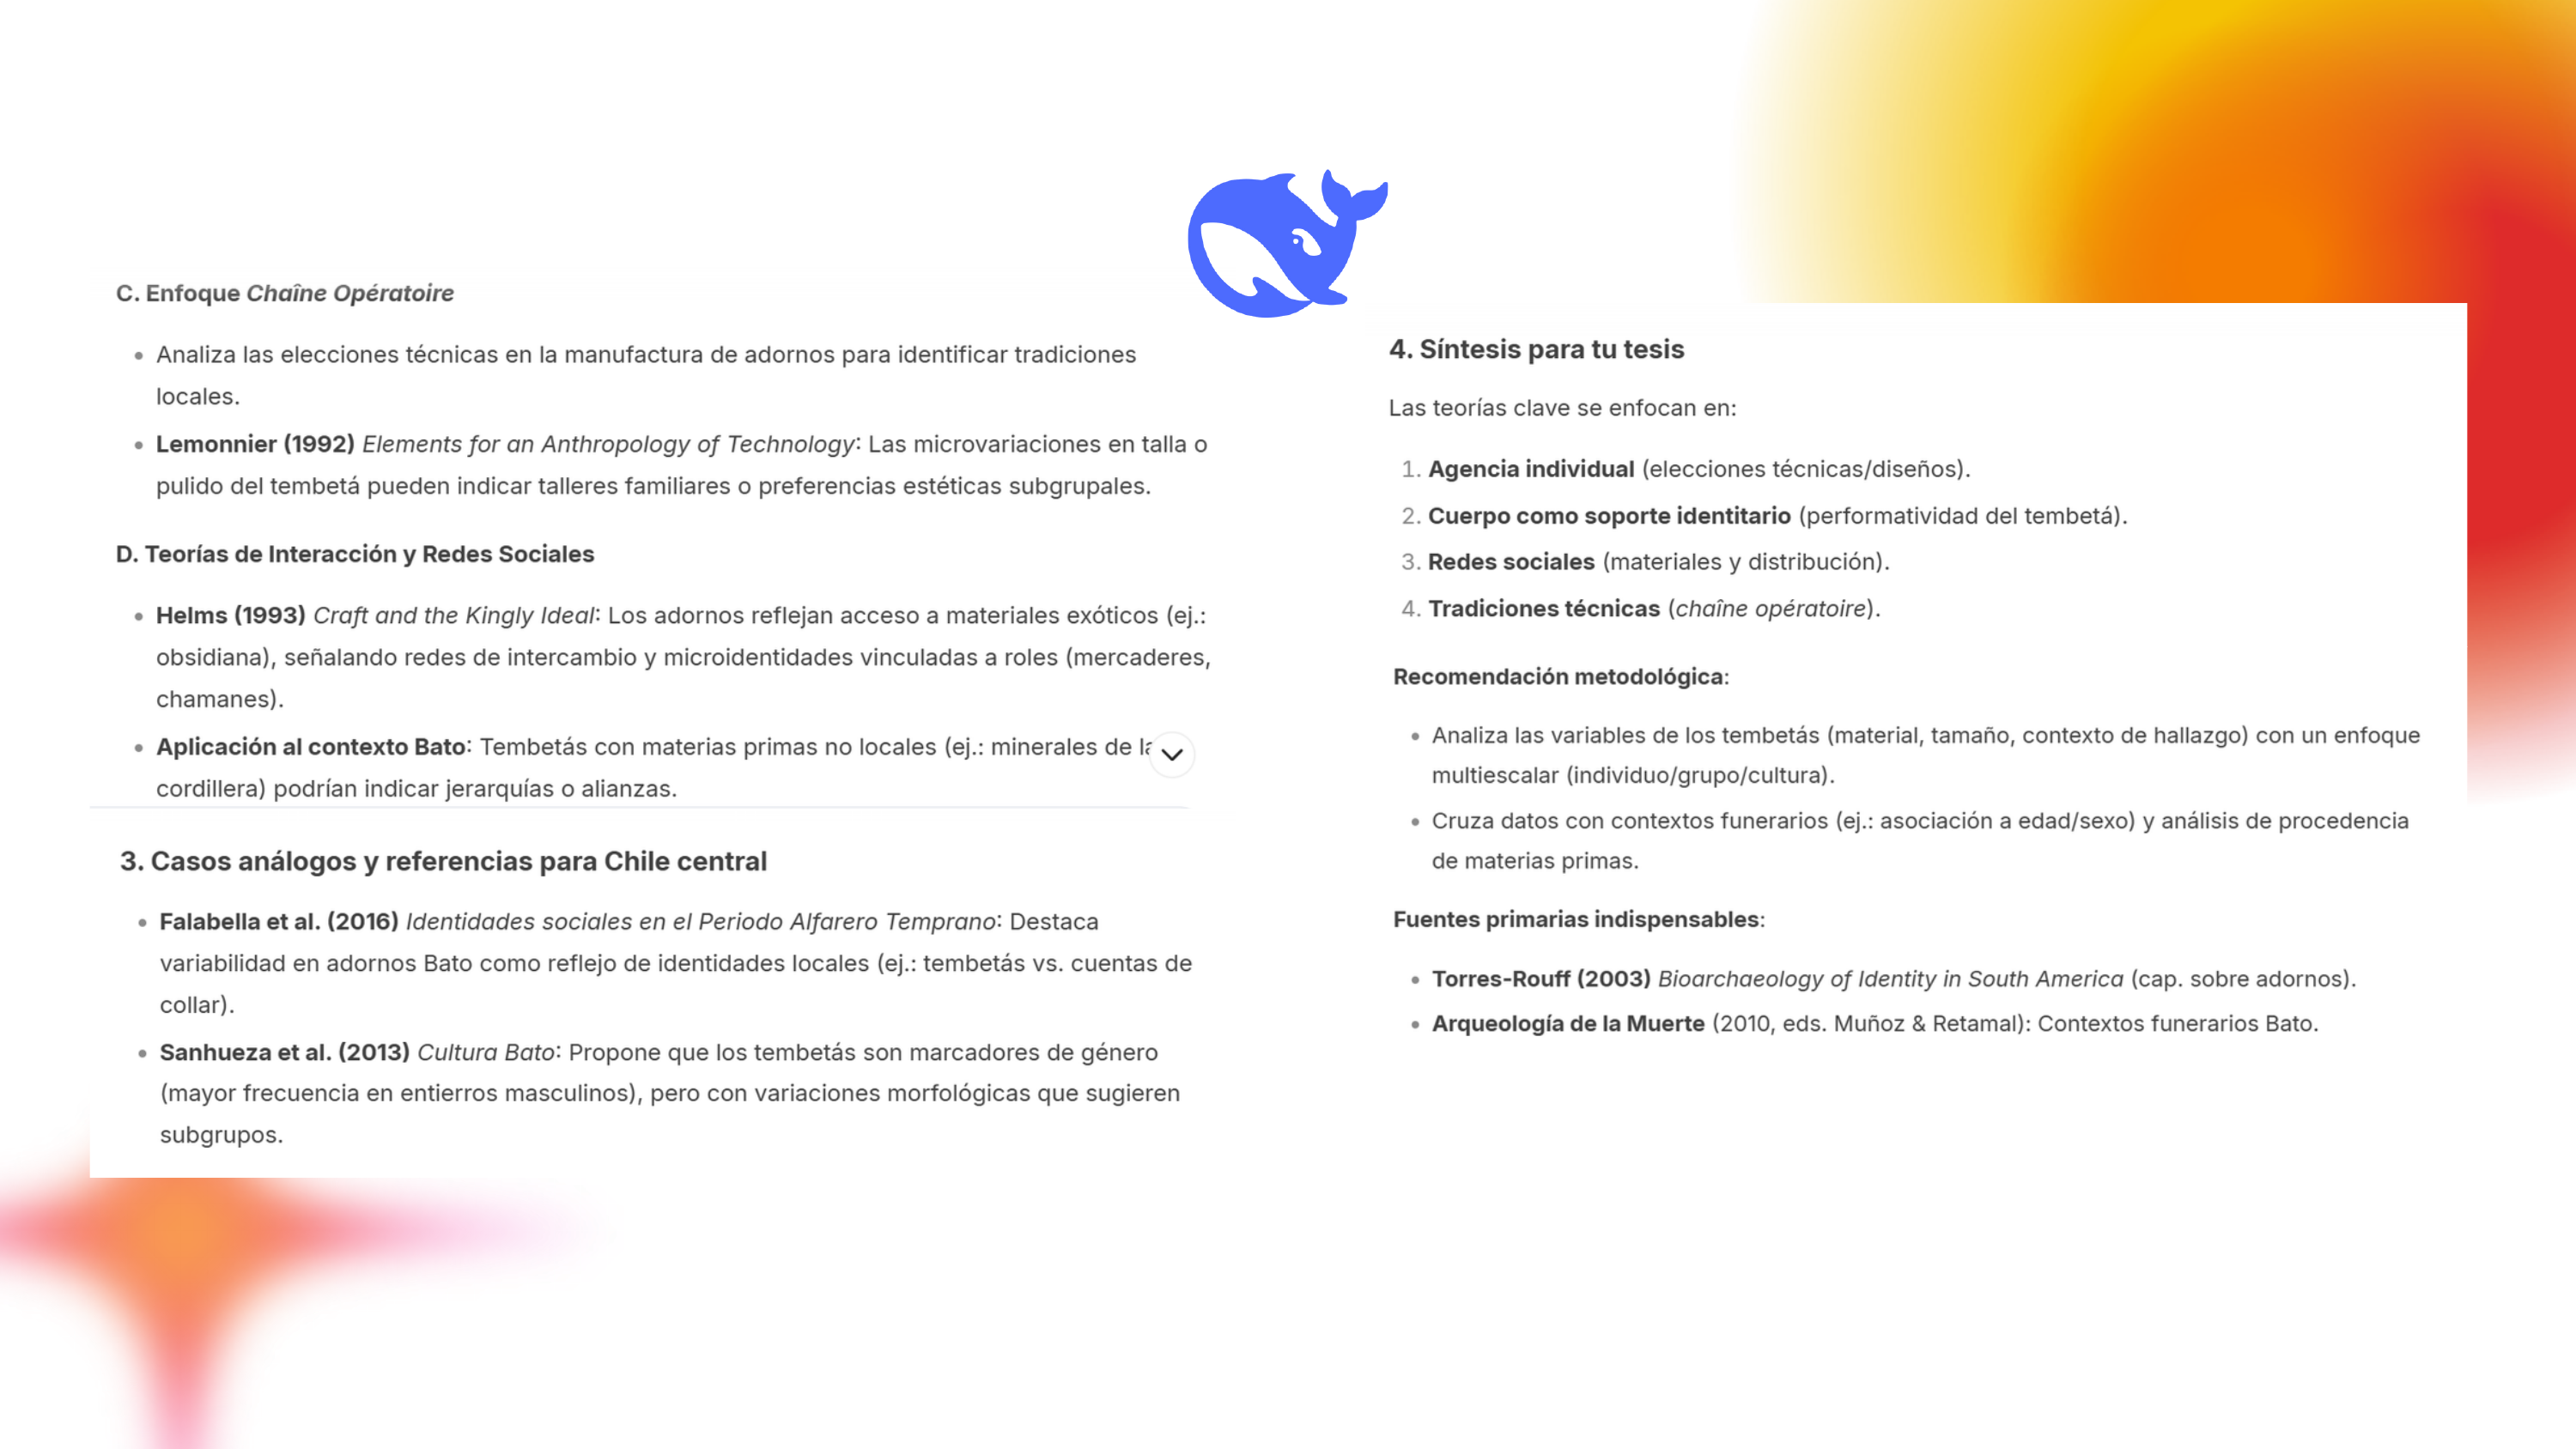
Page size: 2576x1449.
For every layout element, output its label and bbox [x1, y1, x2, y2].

text_box [89, 264, 1236, 809]
text_box [1364, 303, 2468, 646]
text_box [1364, 646, 2468, 1059]
text_box [0, 724, 688, 1449]
text_box [1728, 0, 2576, 809]
text_box [89, 809, 1236, 1178]
text_box [1188, 144, 1388, 345]
